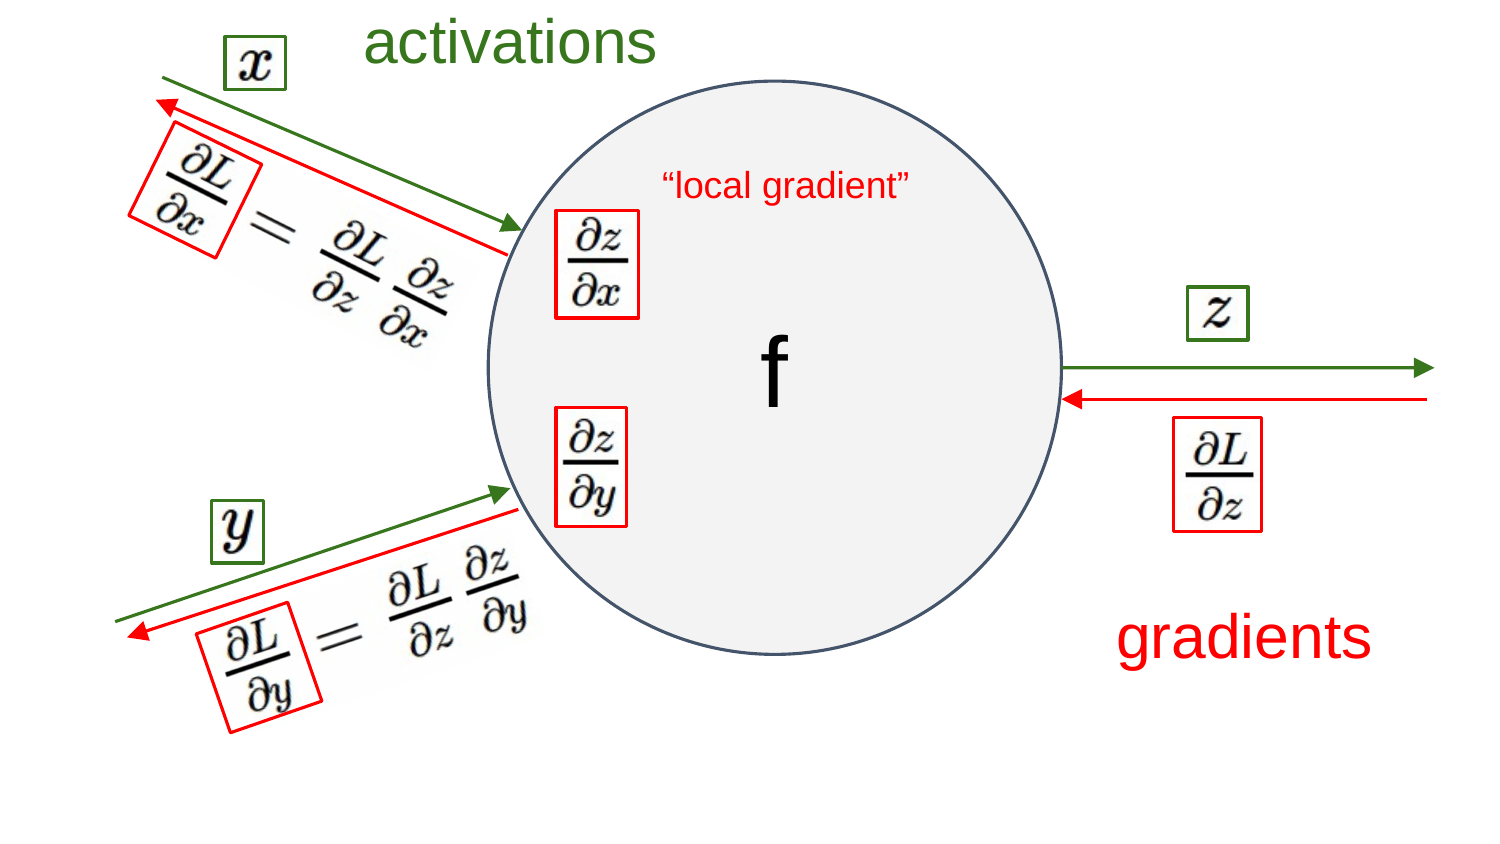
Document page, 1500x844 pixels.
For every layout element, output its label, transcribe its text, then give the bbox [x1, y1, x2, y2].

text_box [162, 77, 523, 231]
picture [1188, 288, 1247, 339]
text_box activations [348, 0, 1015, 51]
picture [213, 502, 262, 509]
picture [1175, 419, 1260, 531]
text_box [128, 192, 140, 221]
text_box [126, 509, 519, 638]
picture [226, 38, 285, 89]
picture [207, 552, 547, 739]
picture [557, 211, 638, 317]
text_box [197, 638, 207, 666]
text_box [215, 690, 322, 733]
text_box “local gradient” [647, 146, 994, 241]
picture [557, 408, 625, 525]
text_box gradients [1101, 581, 1500, 646]
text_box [155, 99, 508, 256]
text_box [115, 488, 511, 622]
picture [133, 184, 480, 371]
text_box f [488, 81, 1062, 655]
text_box [144, 162, 155, 184]
